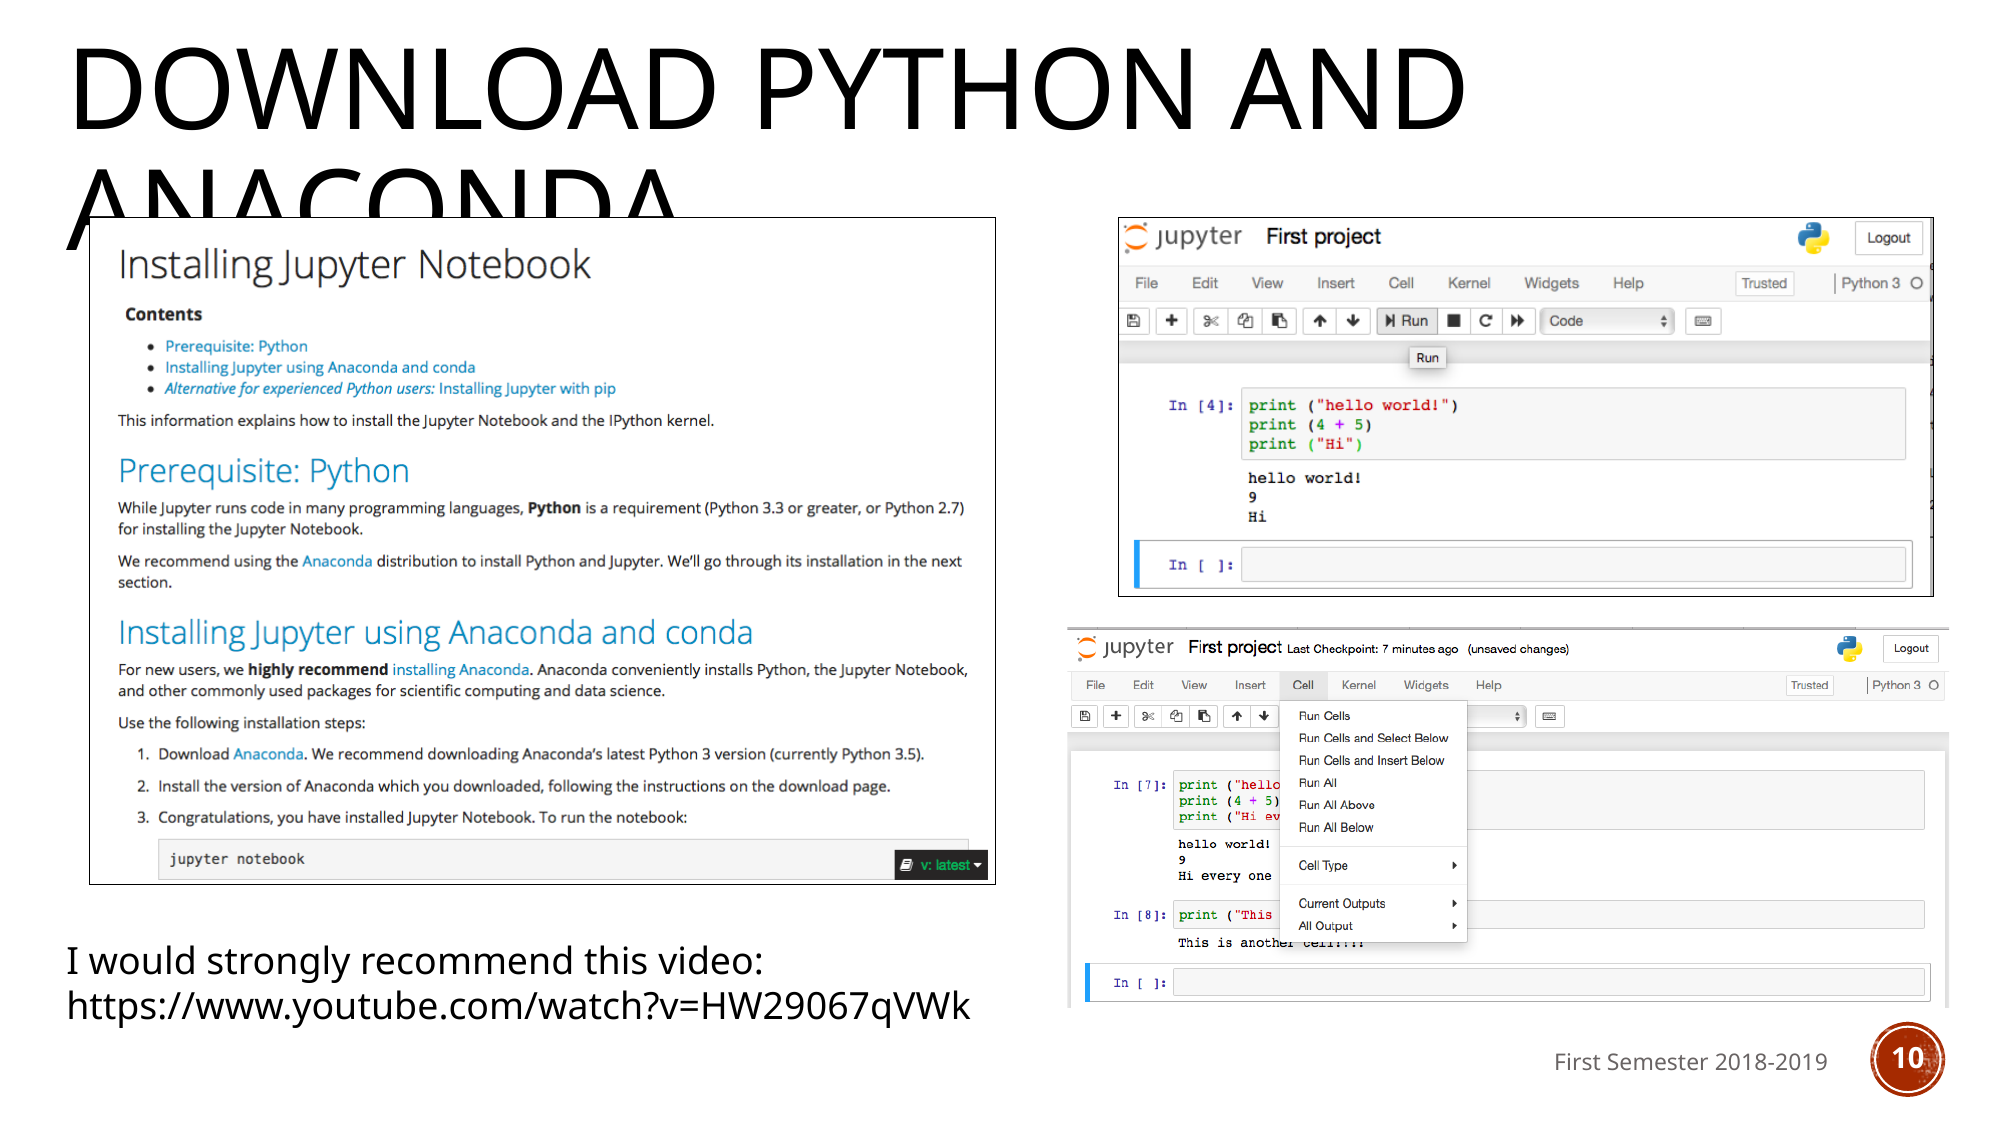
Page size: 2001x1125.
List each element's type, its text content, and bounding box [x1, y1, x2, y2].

title Download Python and ANAconda [51, 49, 1920, 258]
slide_number 10 [1855, 1028, 1961, 1089]
picture [1118, 218, 1934, 597]
picture [1067, 627, 1950, 1008]
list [91, 220, 995, 883]
slide_number First Semester 2018-2019 [1306, 1030, 1844, 1091]
text_box I would strongly recommend this video: https://www.youtube.com/watch?v=HW29067qVWk [51, 929, 1087, 1035]
